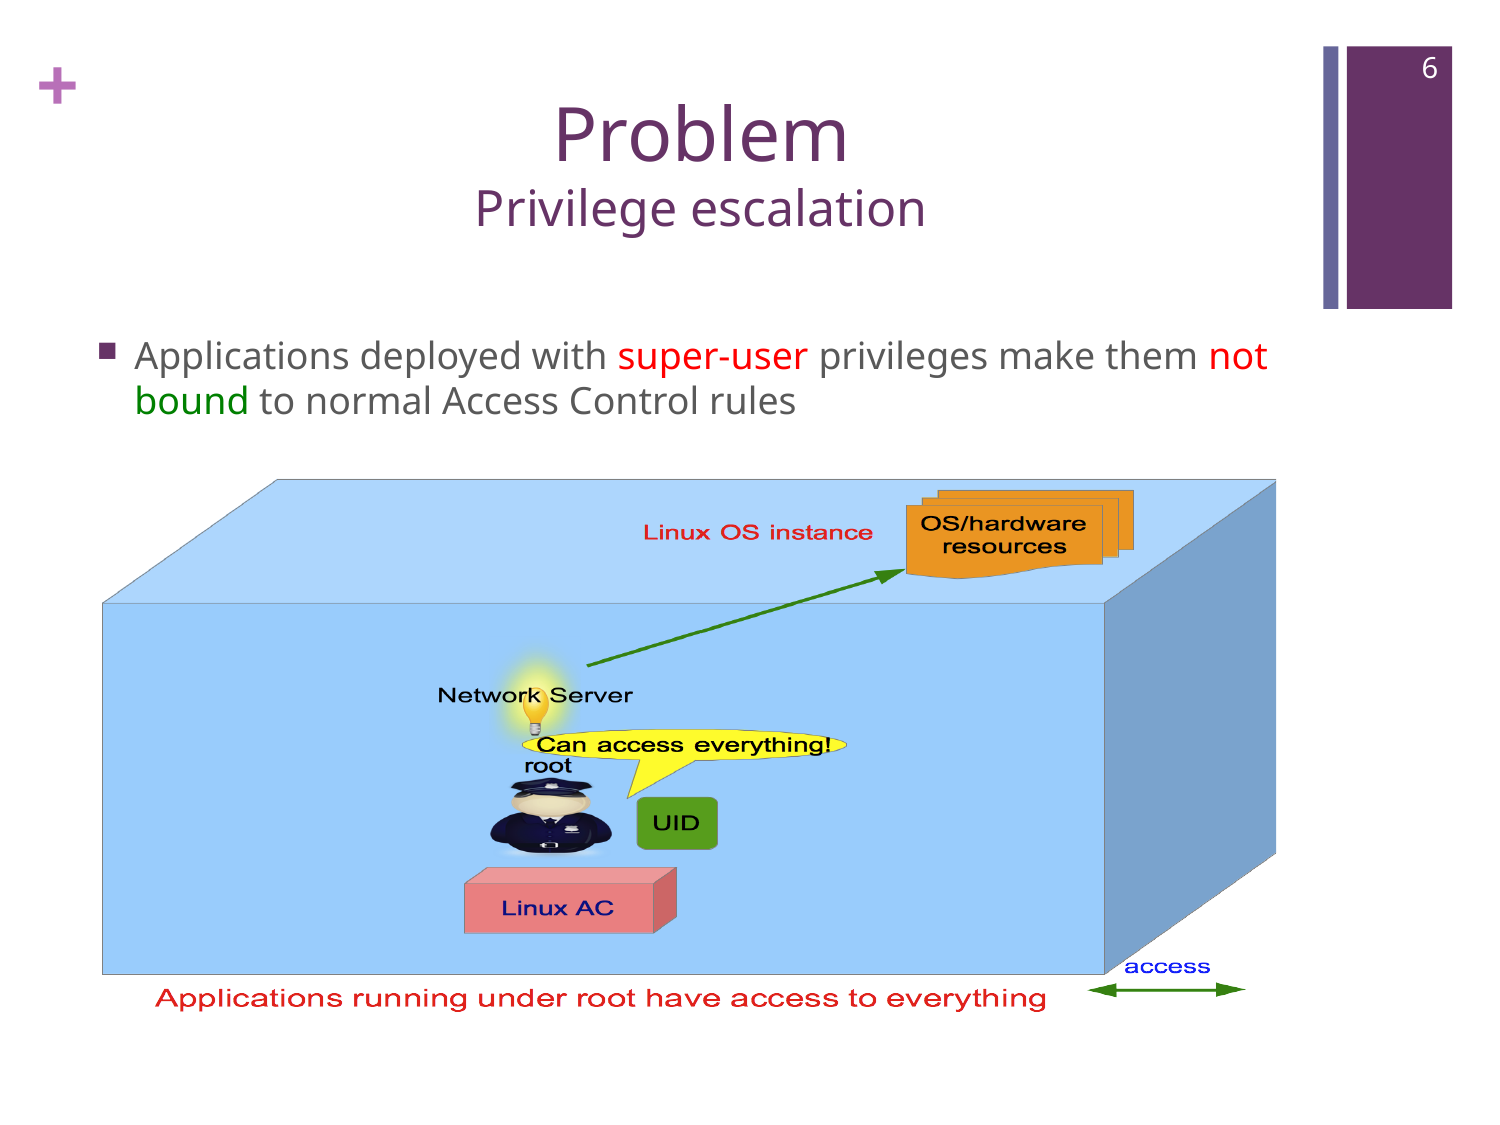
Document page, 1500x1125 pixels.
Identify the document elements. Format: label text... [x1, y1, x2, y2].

picture [81, 448, 1322, 1051]
title Problem Privilege escalation [81, 79, 1322, 263]
slide_number 6 [1362, 39, 1454, 100]
list Applications deployed with super-user privileges make them not bound to normal Access Control rules [81, 324, 1322, 447]
